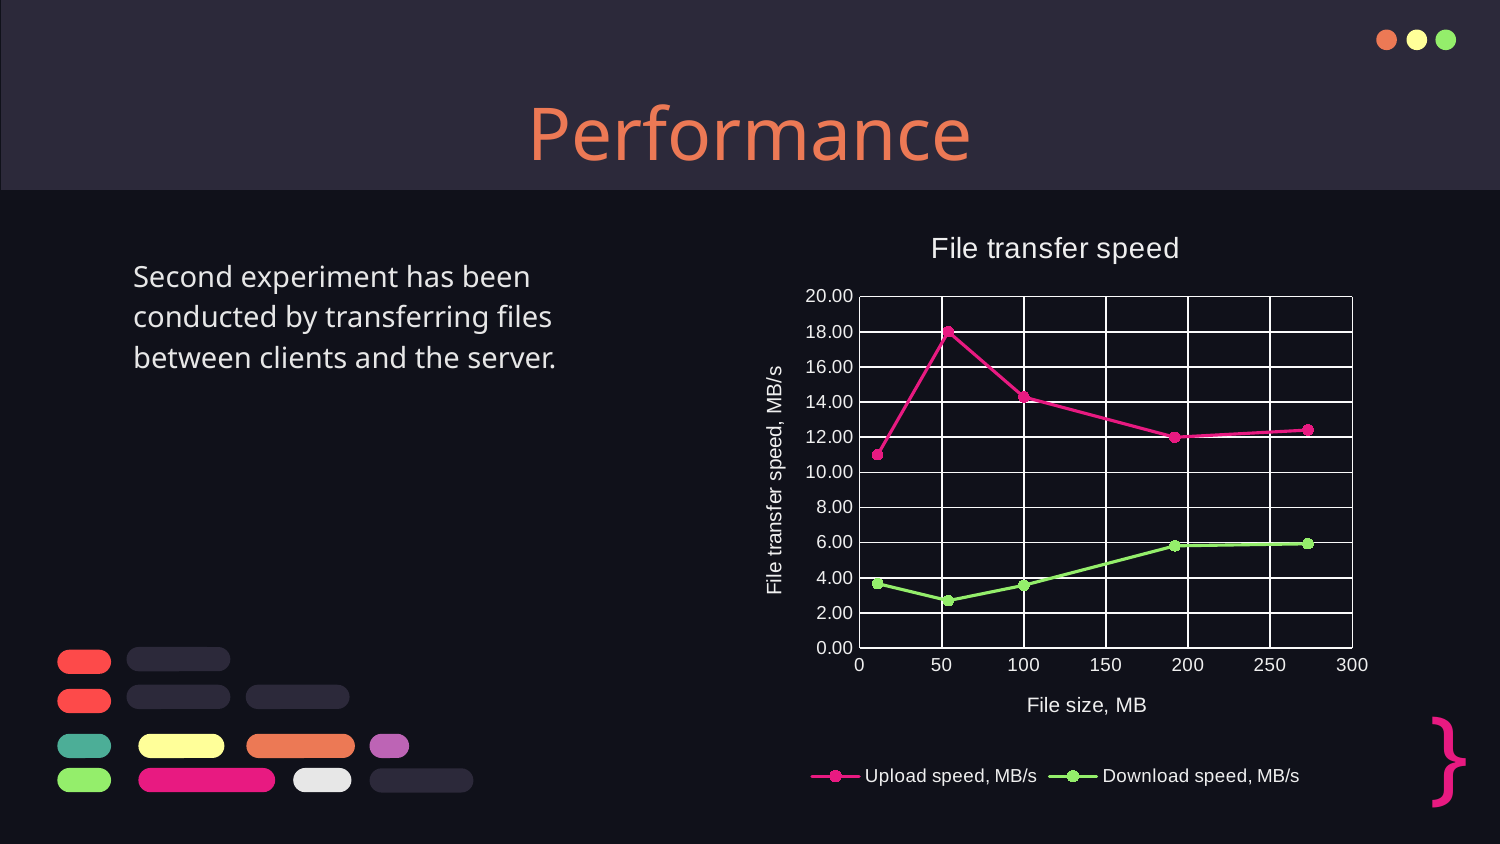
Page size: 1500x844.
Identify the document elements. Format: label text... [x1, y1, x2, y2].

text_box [57, 646, 474, 793]
chart [729, 203, 1383, 794]
title Performance [118, 72, 1382, 167]
subtitle Second experiment has been conducted by transferring files between clients and the server. [118, 238, 670, 771]
text_box } [1414, 672, 1500, 797]
